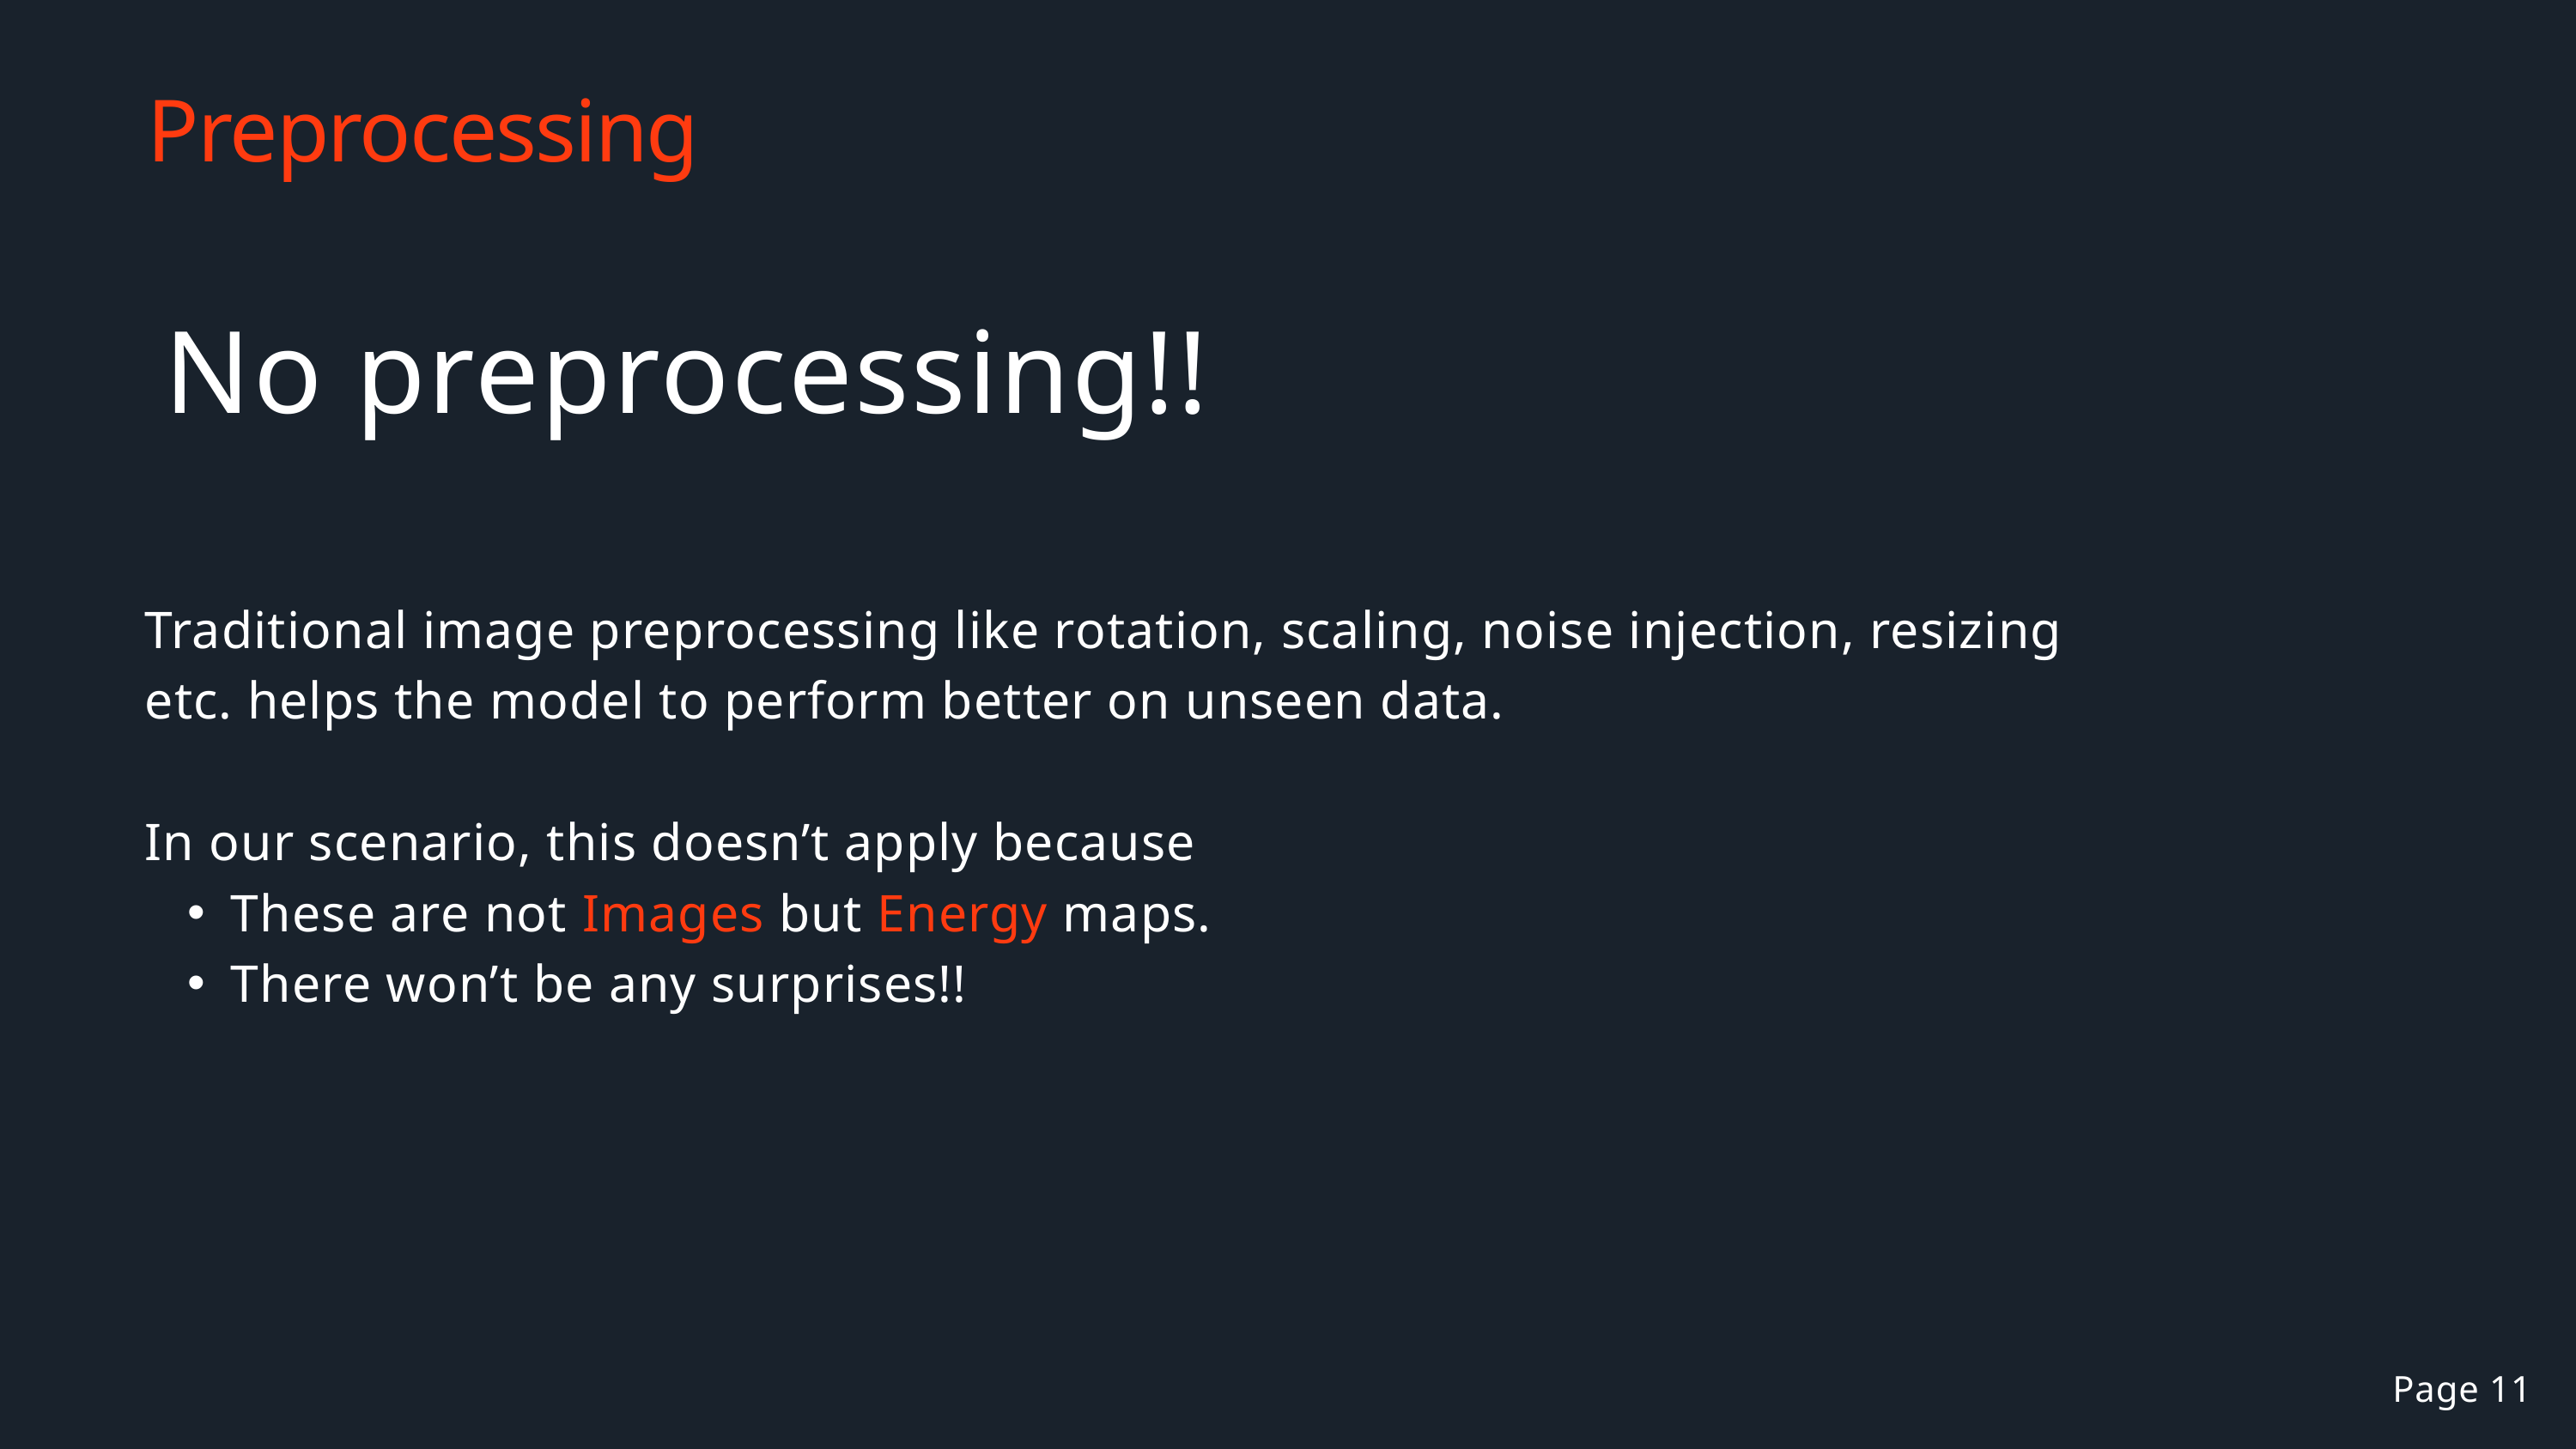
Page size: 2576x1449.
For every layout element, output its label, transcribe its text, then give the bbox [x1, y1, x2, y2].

text_box Page 11 [1943, 1359, 2532, 1410]
text_box No preprocessing!! [144, 276, 1230, 437]
text_box Preprocessing [0, 76, 995, 180]
text_box Traditional image preprocessing like rotation, scaling, noise injection, resizing etc. helps the model to perform better on unseen data. In our scenario, this doesn’t apply because These are not Images but Energy maps. There won’t be any surprises!! [144, 517, 2155, 1155]
